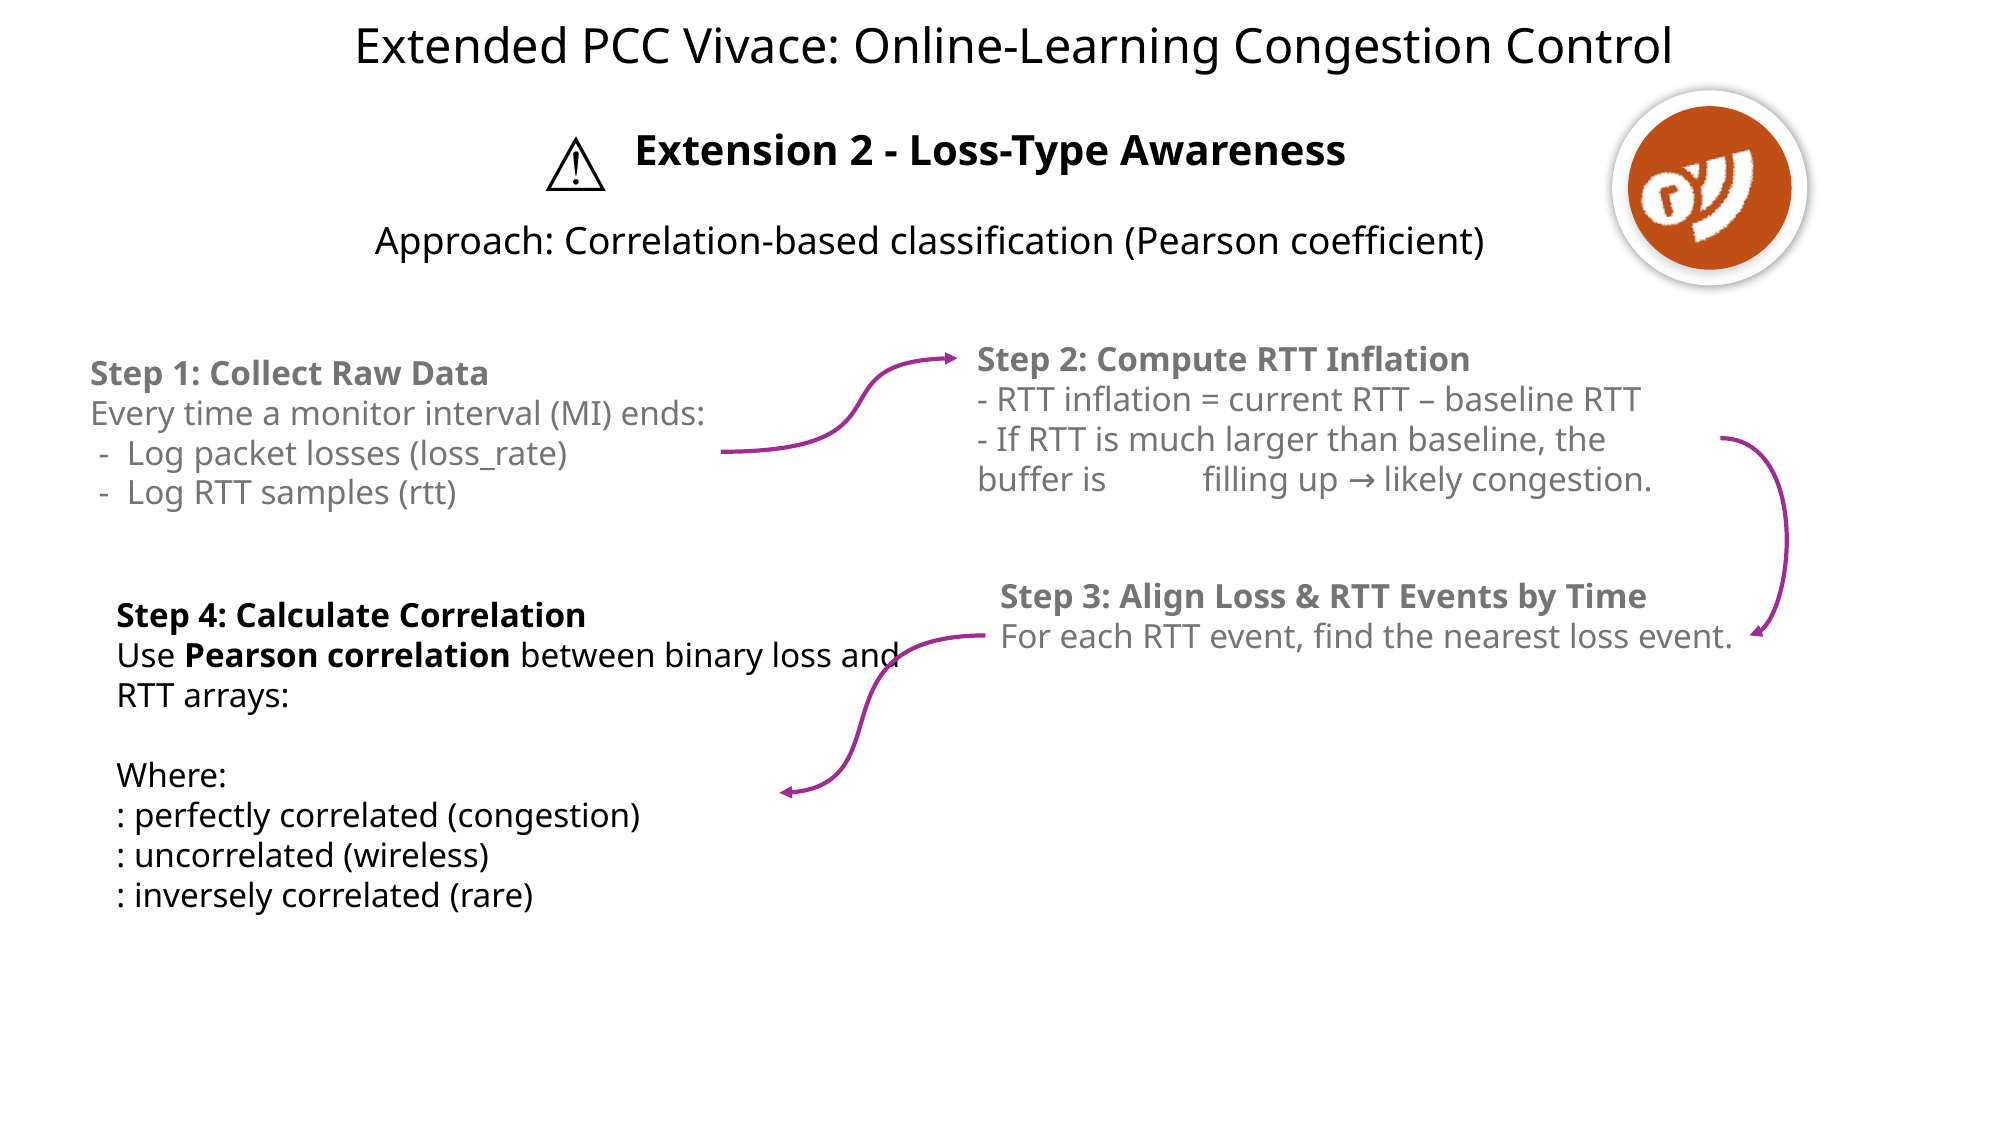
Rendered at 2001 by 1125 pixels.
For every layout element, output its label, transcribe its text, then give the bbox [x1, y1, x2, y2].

text_box Extension 2 - Loss-Type Awareness [634, 123, 1366, 174]
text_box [1719, 441, 1723, 640]
text_box Extended PCC Vivace: Online-Learning Congestion Control [318, 1, 1710, 82]
text_box Approach: Correlation-based classification (Pearson coefficient) [350, 209, 1501, 315]
text_box Step 3: Align Loss & RTT Events by Time For each RTT event, find the nearest loss event. [985, 568, 1750, 703]
text_box [1610, 88, 1809, 287]
picture [1631, 111, 1787, 267]
text_box ⚠️ [527, 108, 625, 214]
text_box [778, 638, 1015, 794]
text_box Step 2: Compute RTT Inflation - RTT inflation = current RTT – baseline RTT - If RTT is much larger than baseline, the buffer is filling up → likely congestion. [962, 330, 1721, 546]
text_box Step 1: Collect Raw Data Every time a monitor interval (MI) ends: - Log packet losses (loss_rate) - Log RTT samples (rtt) [75, 344, 721, 559]
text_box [693, 357, 958, 457]
text_box [1626, 104, 1794, 272]
